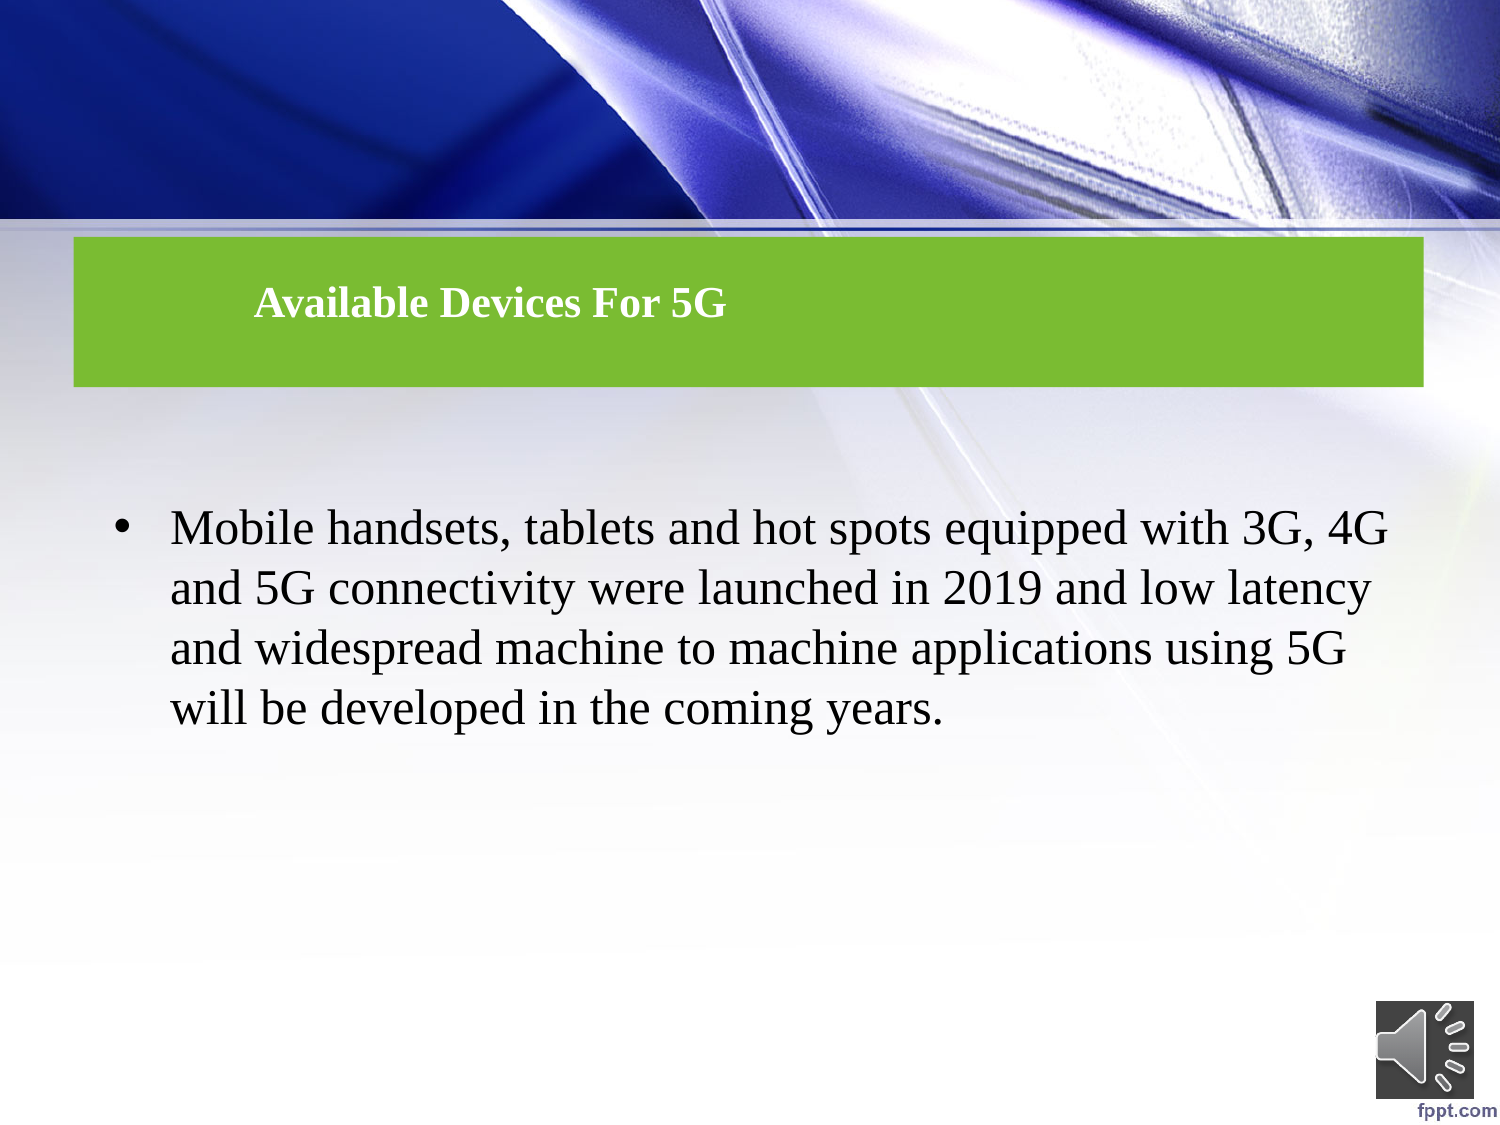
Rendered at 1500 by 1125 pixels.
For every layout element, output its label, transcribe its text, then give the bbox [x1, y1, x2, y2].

picture [0, 0, 1500, 1125]
title Available Devices For 5G [73, 236, 1424, 388]
list Mobile handsets, tablets and hot spots equipped with 3G, 4G and 5G connectivity were launched in 2019 and low latency and widespread machine to machine applications using 5G will be developed in the coming years. [98, 487, 1424, 989]
